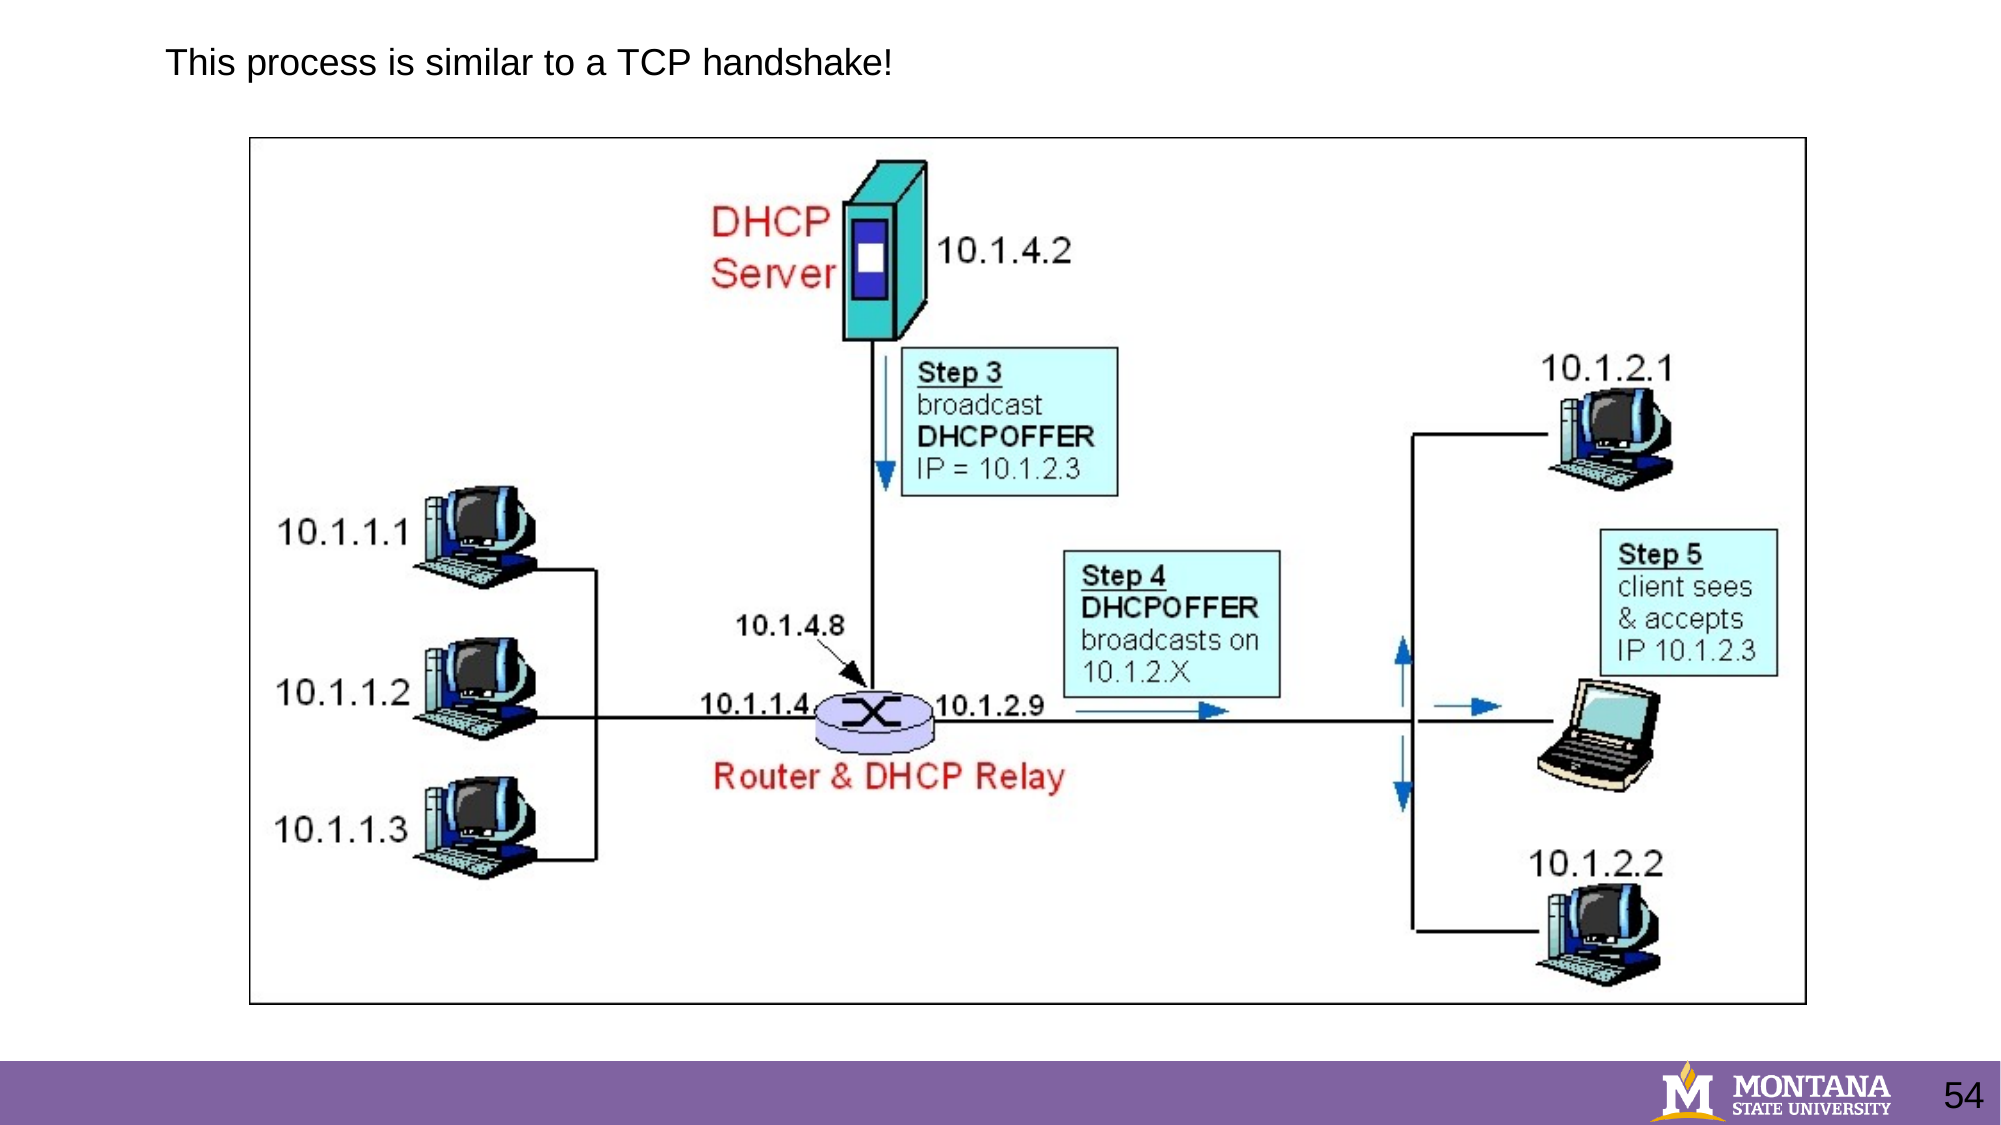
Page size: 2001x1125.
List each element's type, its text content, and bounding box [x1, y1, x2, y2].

text_box This process is similar to a TCP handshake! [162, 35, 898, 83]
picture [249, 137, 1807, 1006]
picture [1650, 1060, 1891, 1122]
slide_number 54 [1937, 1072, 1994, 1125]
